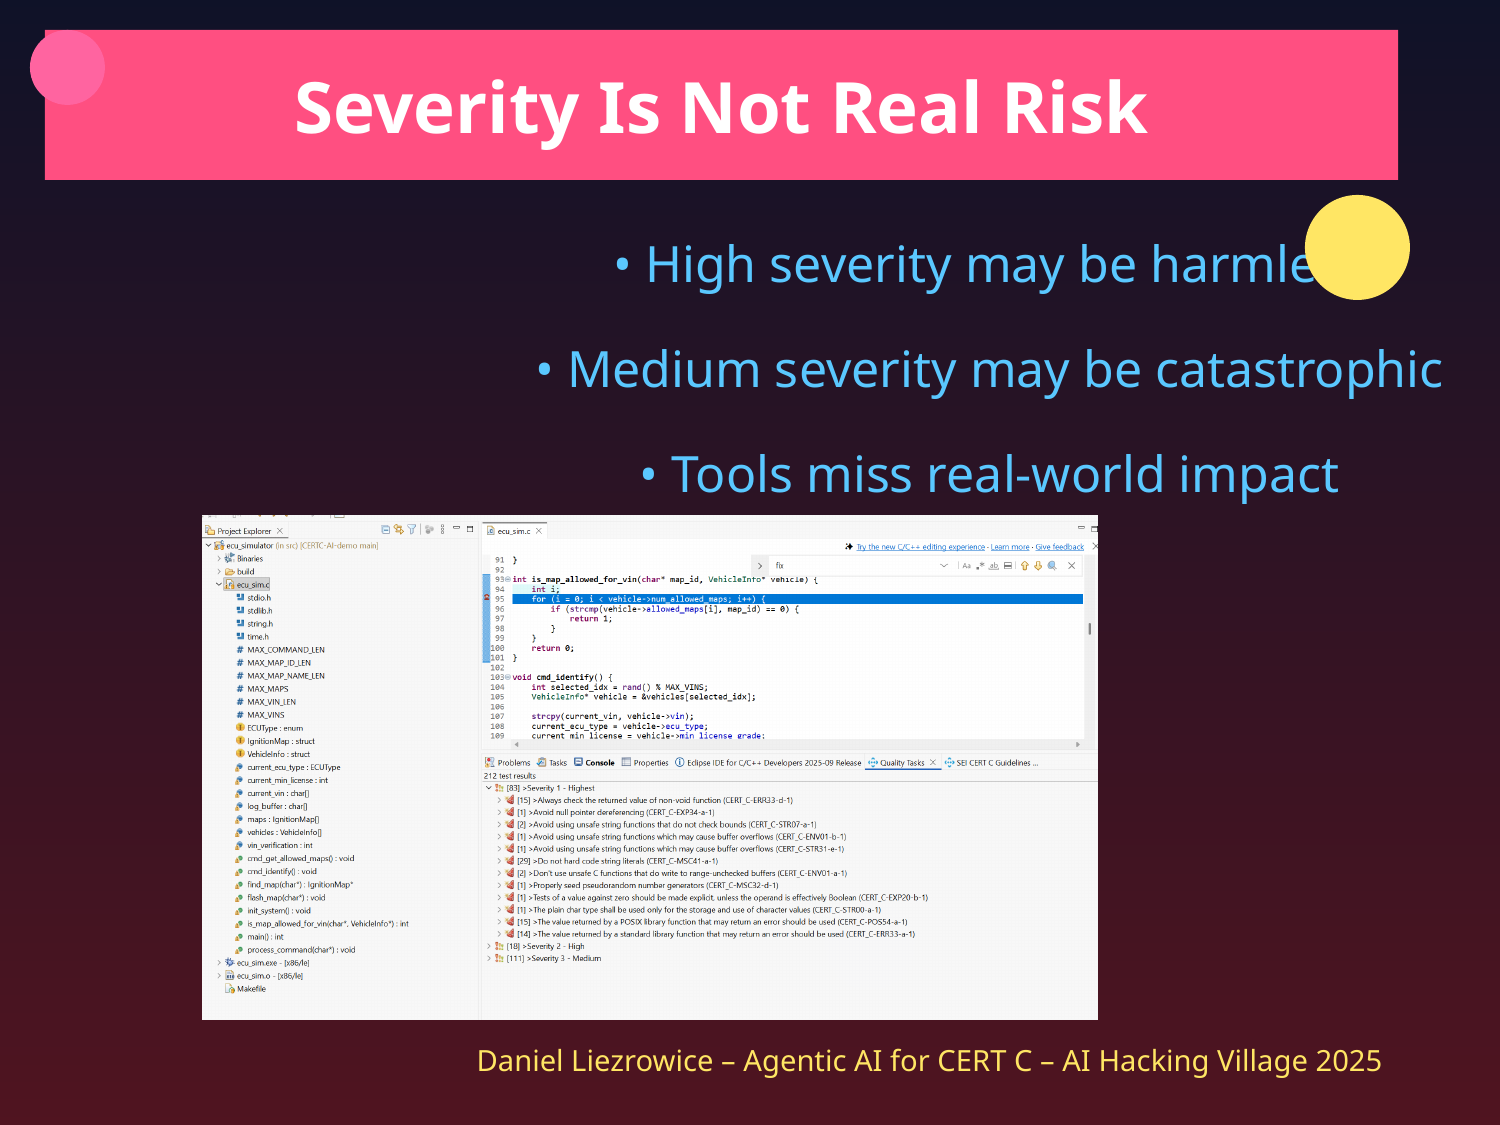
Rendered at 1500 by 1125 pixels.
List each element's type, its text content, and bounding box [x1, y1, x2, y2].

text_box [0, 0, 1500, 1125]
text_box Severity Is Not Real Risk [44, 29, 1399, 181]
text_box [29, 29, 106, 106]
text_box [1304, 194, 1411, 301]
text_box • Medium severity may be catastrophic [520, 329, 1460, 405]
text_box Daniel Liezrowice – Agentic AI for CERT C – AI Hacking Village 2025 [461, 1034, 1399, 1085]
text_box • Tools miss real-world impact [625, 434, 1355, 510]
picture [202, 515, 1098, 1021]
text_box • High severity may be harmless [598, 224, 1344, 300]
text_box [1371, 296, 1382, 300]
